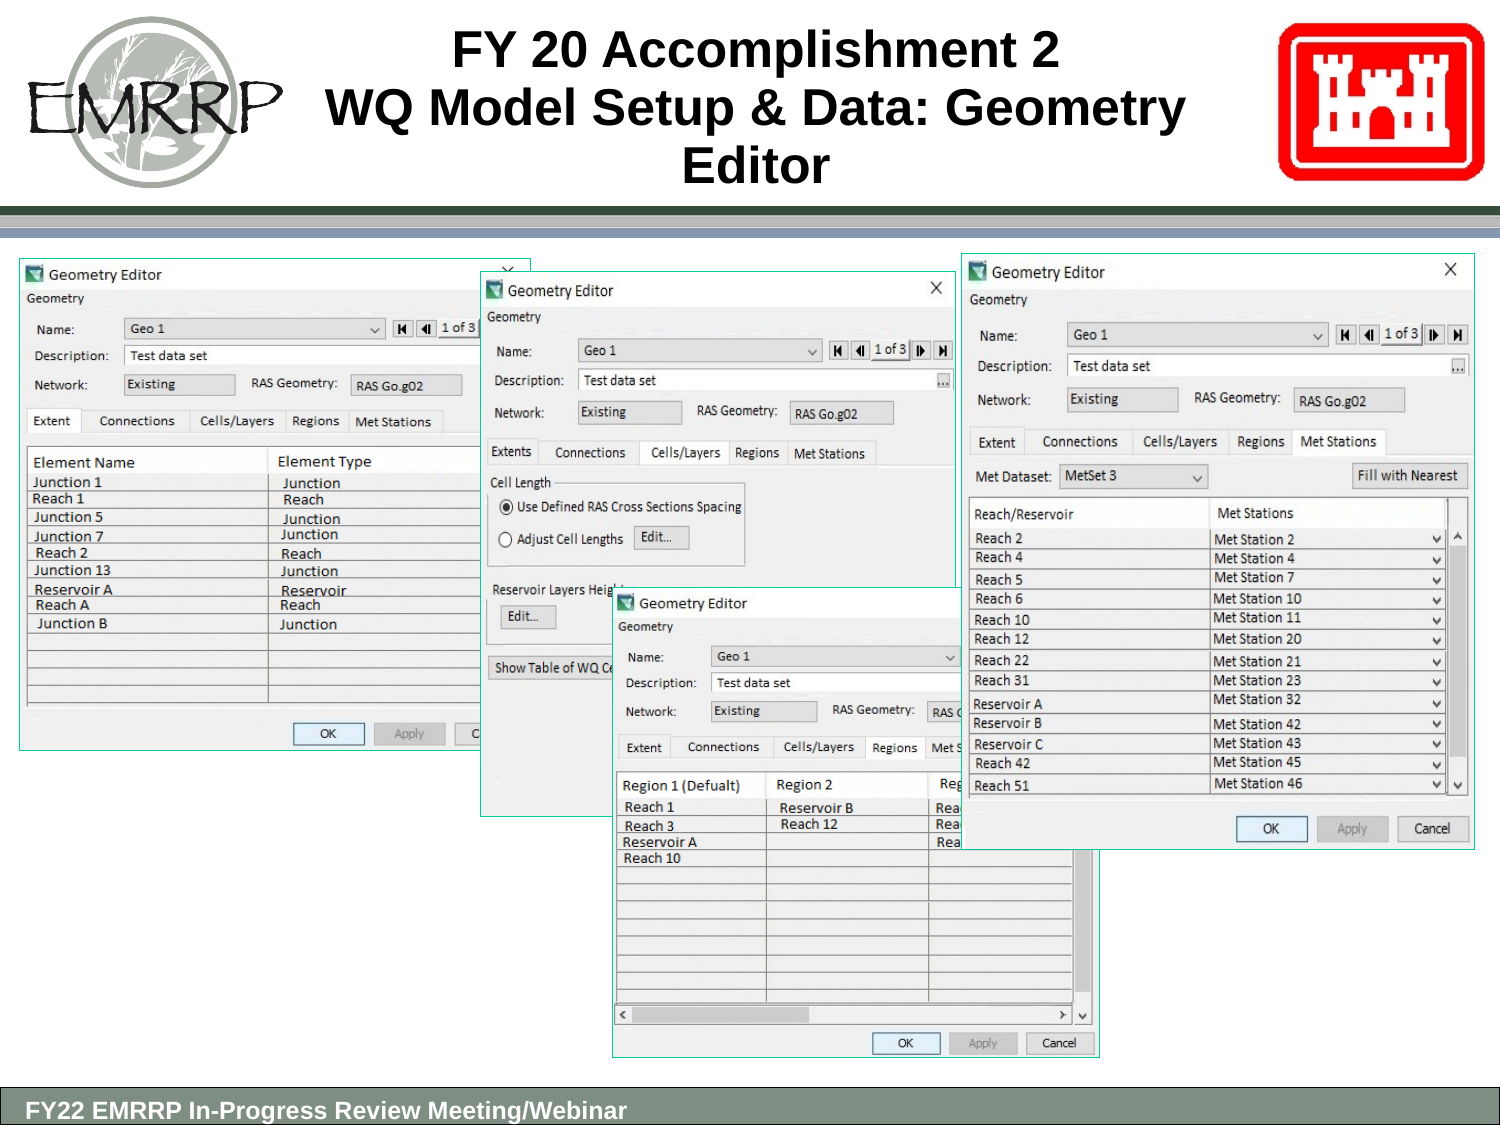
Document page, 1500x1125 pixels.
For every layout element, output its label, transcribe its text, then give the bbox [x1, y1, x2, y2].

picture [1275, 21, 1488, 183]
picture [18, 253, 1475, 1058]
picture [0, 206, 1500, 238]
title FY 20 Accomplishment 2 WQ Model Setup & Data: Geometry Editor [274, 12, 1238, 204]
picture [24, 12, 274, 191]
